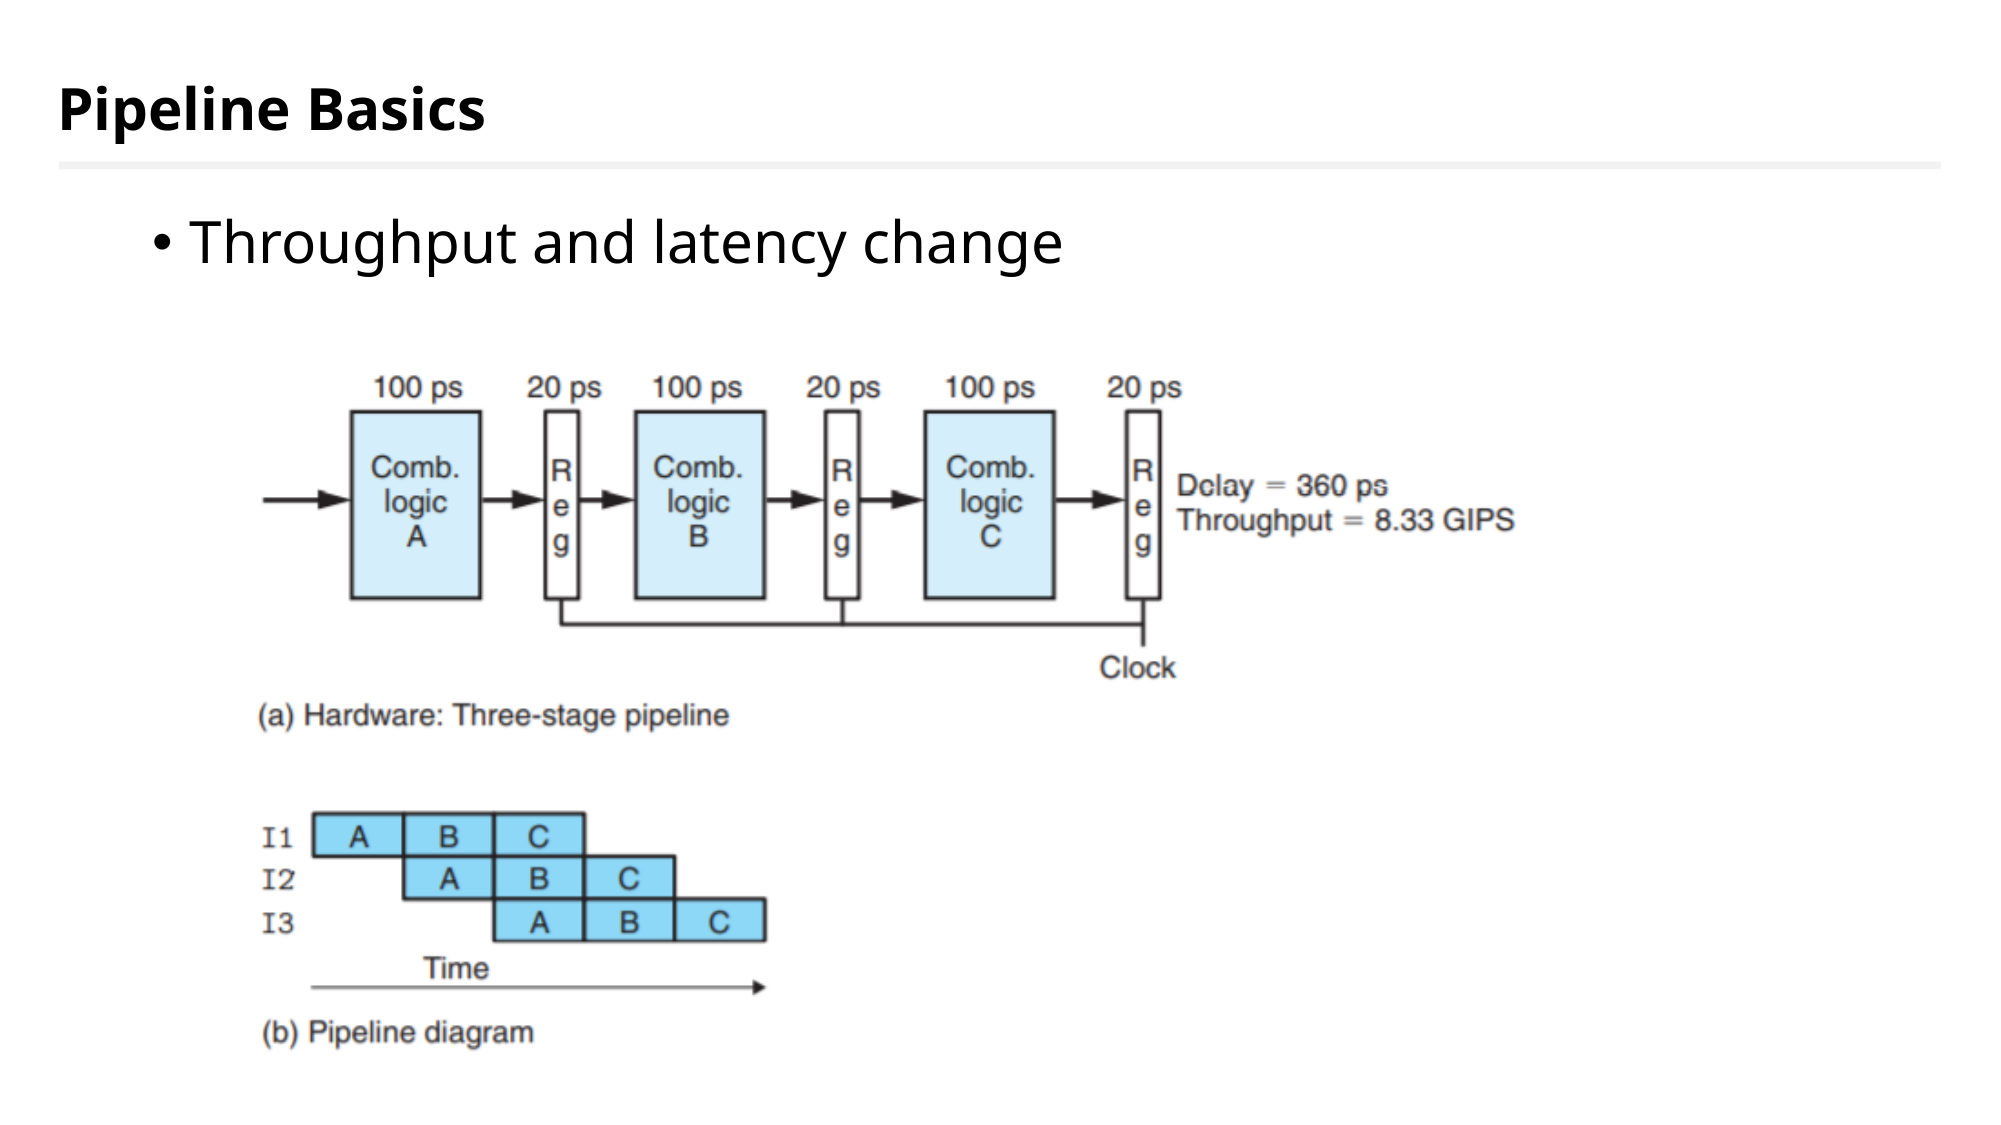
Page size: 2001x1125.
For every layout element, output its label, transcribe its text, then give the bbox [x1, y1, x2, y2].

picture [200, 323, 1660, 1066]
text_box Pipeline Basics [42, 64, 1518, 150]
list Throughput and latency change [137, 205, 1863, 920]
text_box [58, 161, 1942, 170]
